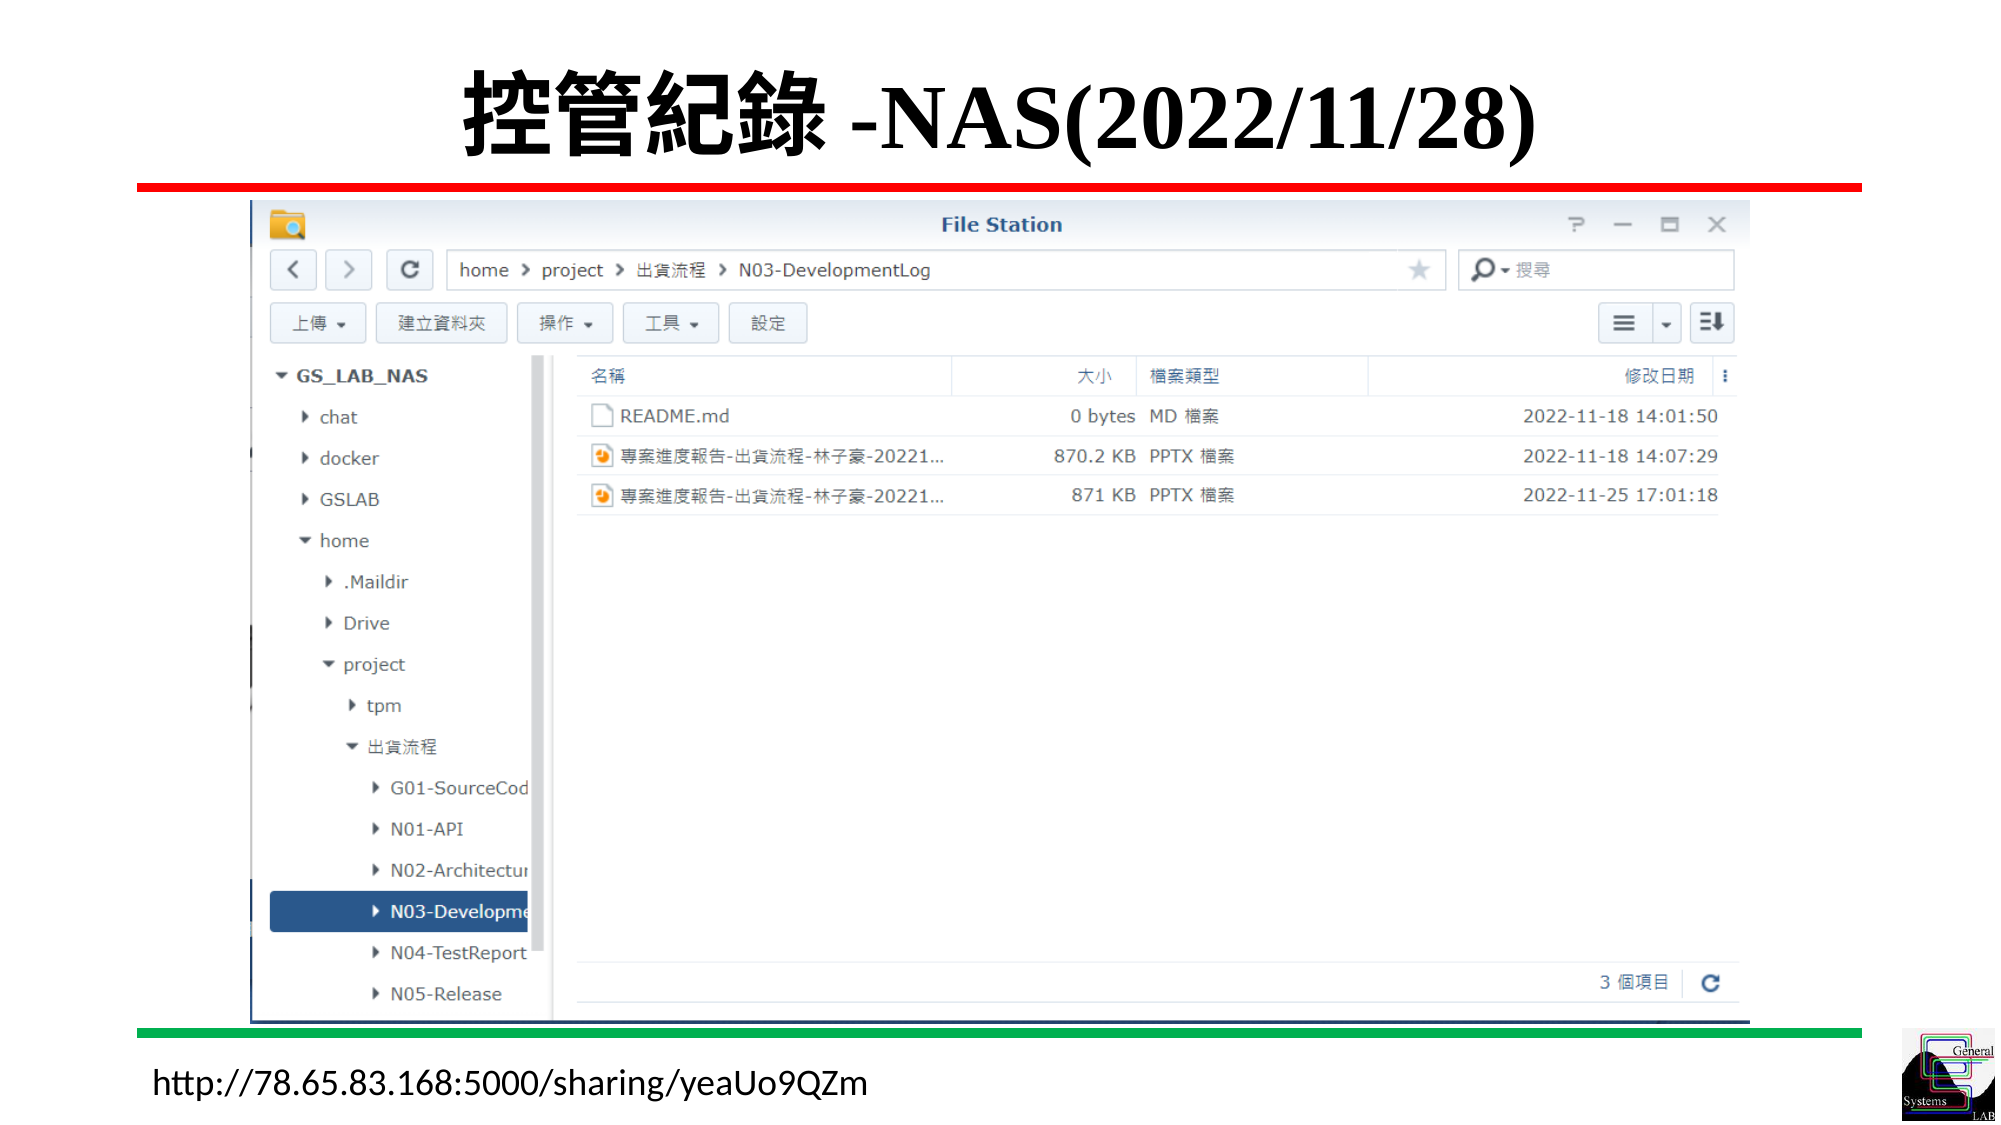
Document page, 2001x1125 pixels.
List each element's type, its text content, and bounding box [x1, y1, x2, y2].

picture [250, 200, 1750, 1024]
picture [1902, 1028, 1995, 1121]
text_box http://78.65.83.168:5000/sharing/yeaUo9QZm [137, 1050, 1166, 1111]
text_box [141, 190, 1867, 1018]
text_box [137, 197, 1863, 1032]
title 控管紀錄-NAS(2022/11/28) [137, 59, 1863, 178]
